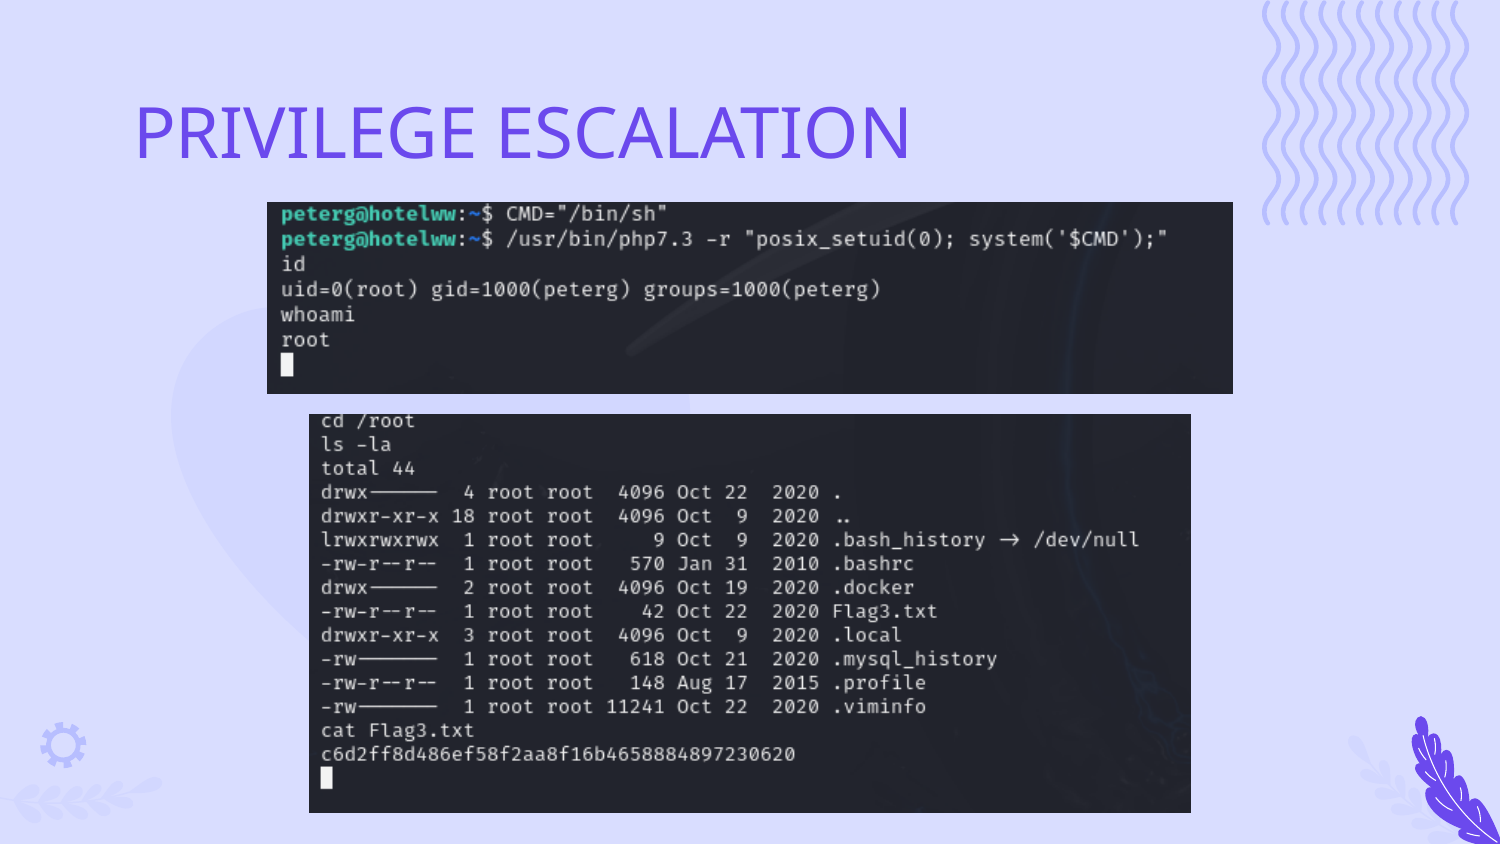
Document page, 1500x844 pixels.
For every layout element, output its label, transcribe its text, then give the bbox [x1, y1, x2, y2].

picture [308, 414, 1191, 813]
title PRIVILEGE ESCALATION [118, 72, 1382, 167]
picture [266, 202, 1233, 394]
